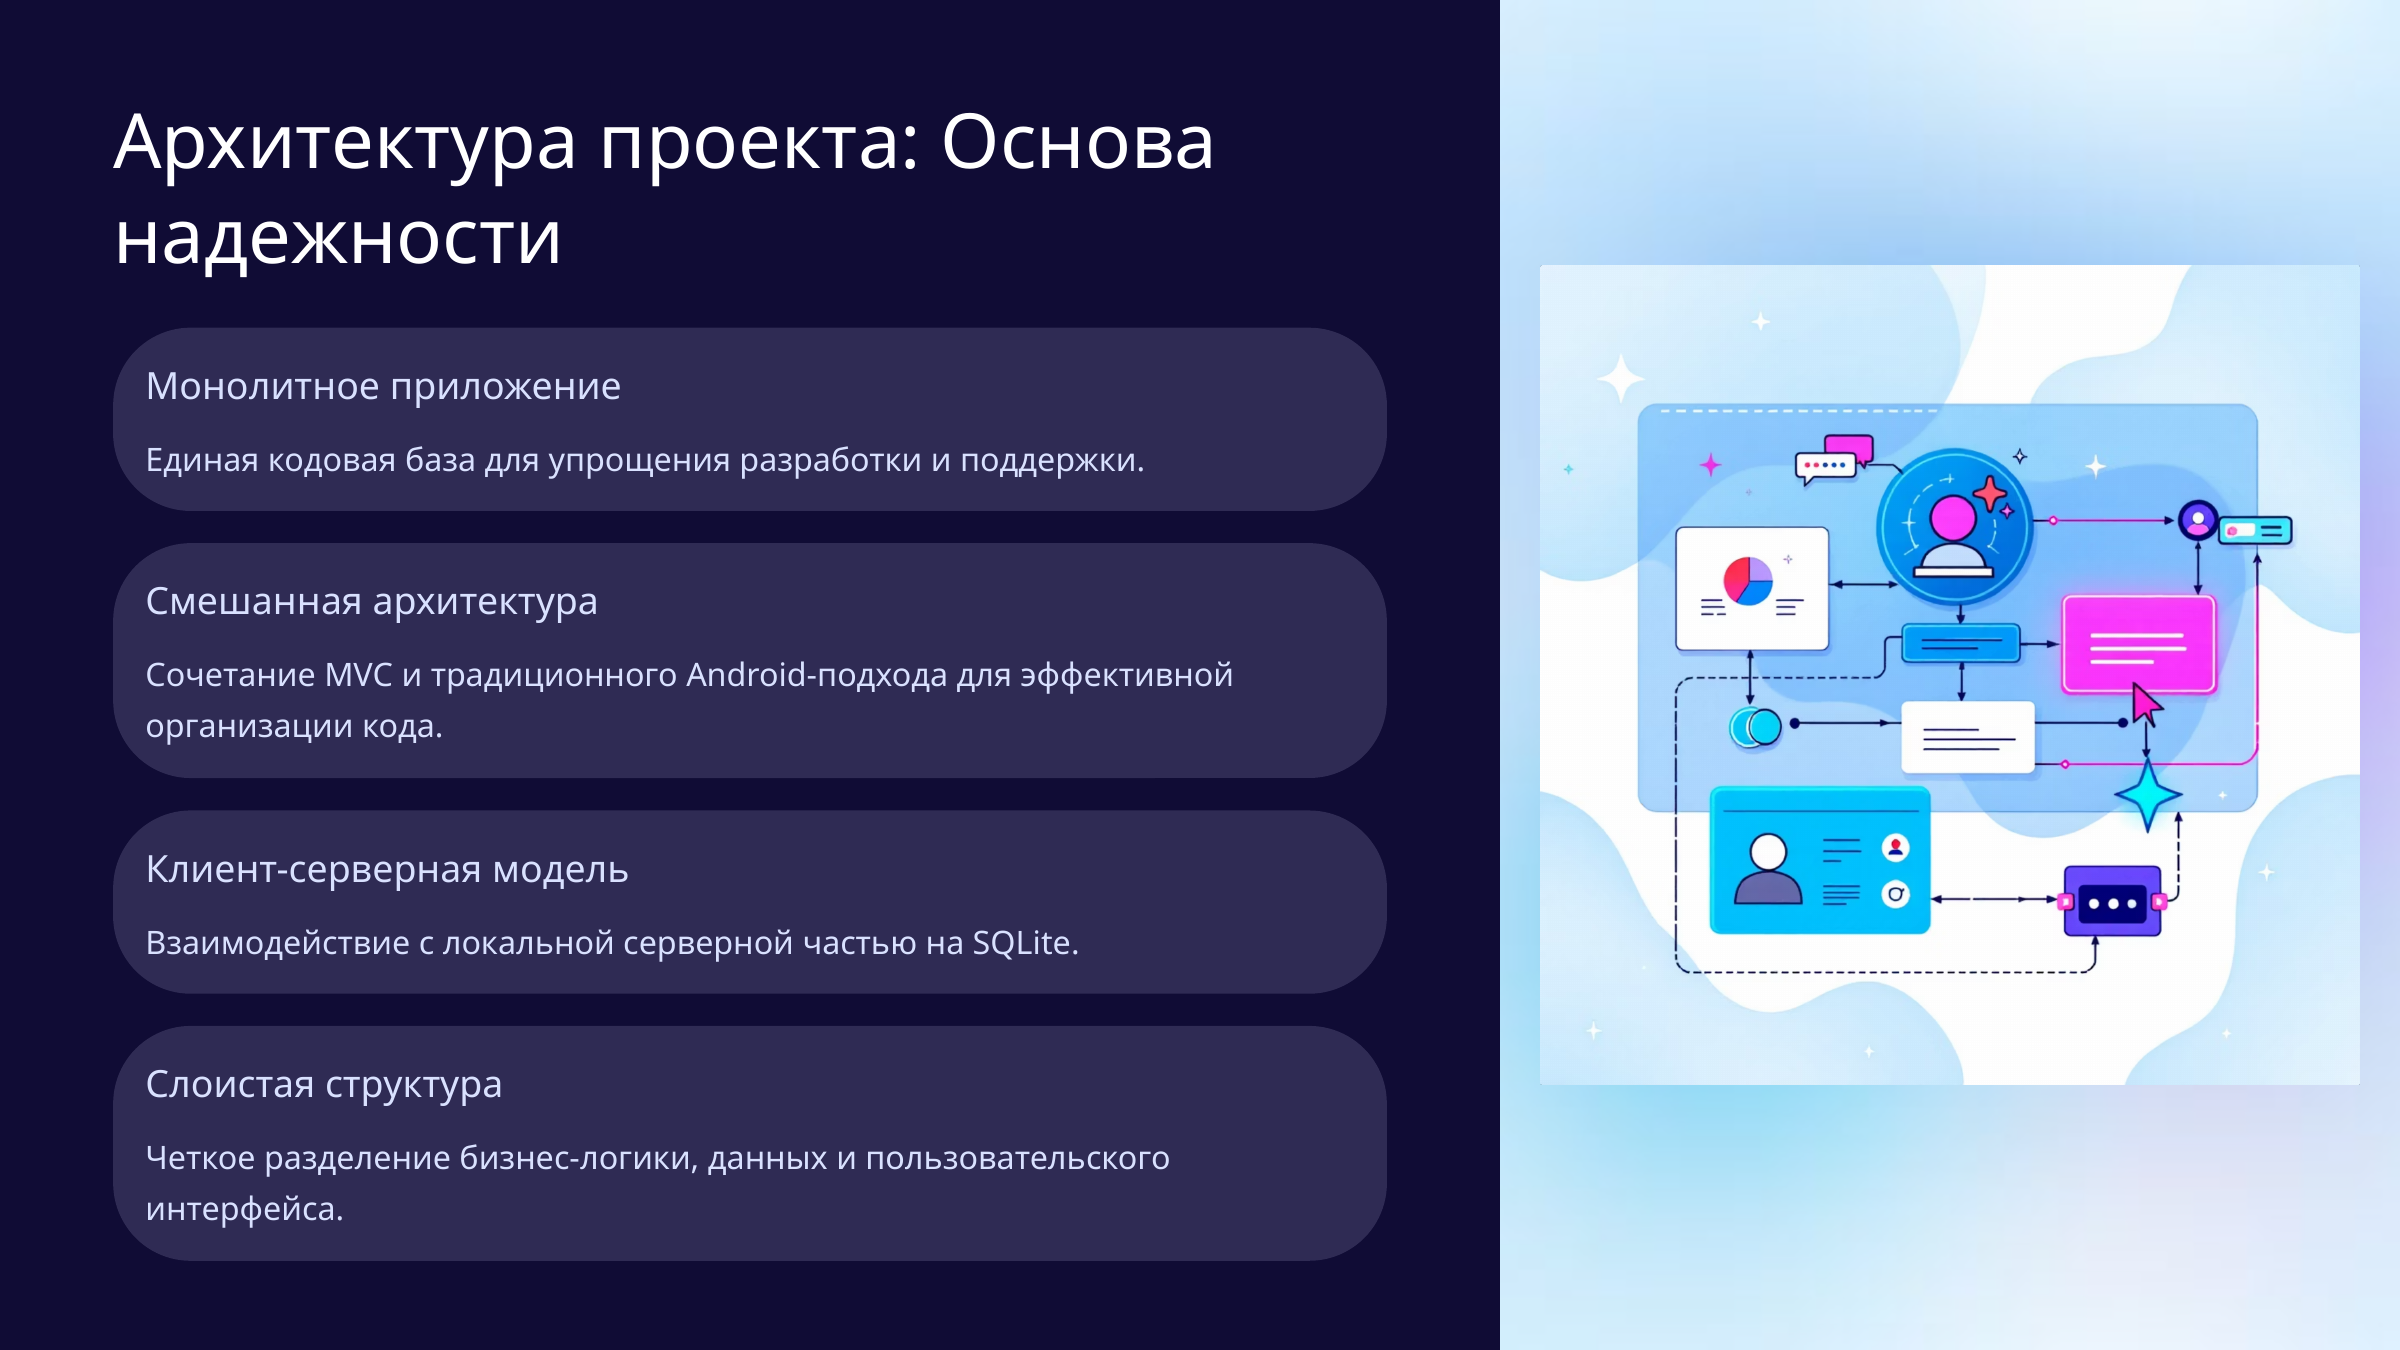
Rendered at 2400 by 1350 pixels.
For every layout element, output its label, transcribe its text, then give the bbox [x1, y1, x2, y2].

text_box Монолитное приложение [145, 360, 625, 408]
text_box Слоистая структура [145, 1058, 526, 1106]
text_box Смешанная архитектура [145, 575, 602, 623]
text_box Четкое разделение бизнес-логики, данных и пользовательского интерфейса. [145, 1125, 1355, 1229]
text_box Архитектура проекта: Основа надежности [113, 89, 1387, 280]
text_box [113, 810, 1387, 994]
text_box [113, 327, 1387, 511]
text_box Взаимодействие с локальной серверной частью на SQLite. [145, 909, 1355, 962]
picture [1499, 0, 2400, 1350]
text_box [113, 1025, 1387, 1261]
text_box Сочетание MVC и традиционного Android-подхода для эффективной организации кода. [145, 642, 1355, 746]
text_box Клиент-серверная модель [145, 842, 638, 891]
text_box [113, 543, 1387, 779]
text_box Единая кодовая база для упрощения разработки и поддержки. [145, 426, 1355, 479]
